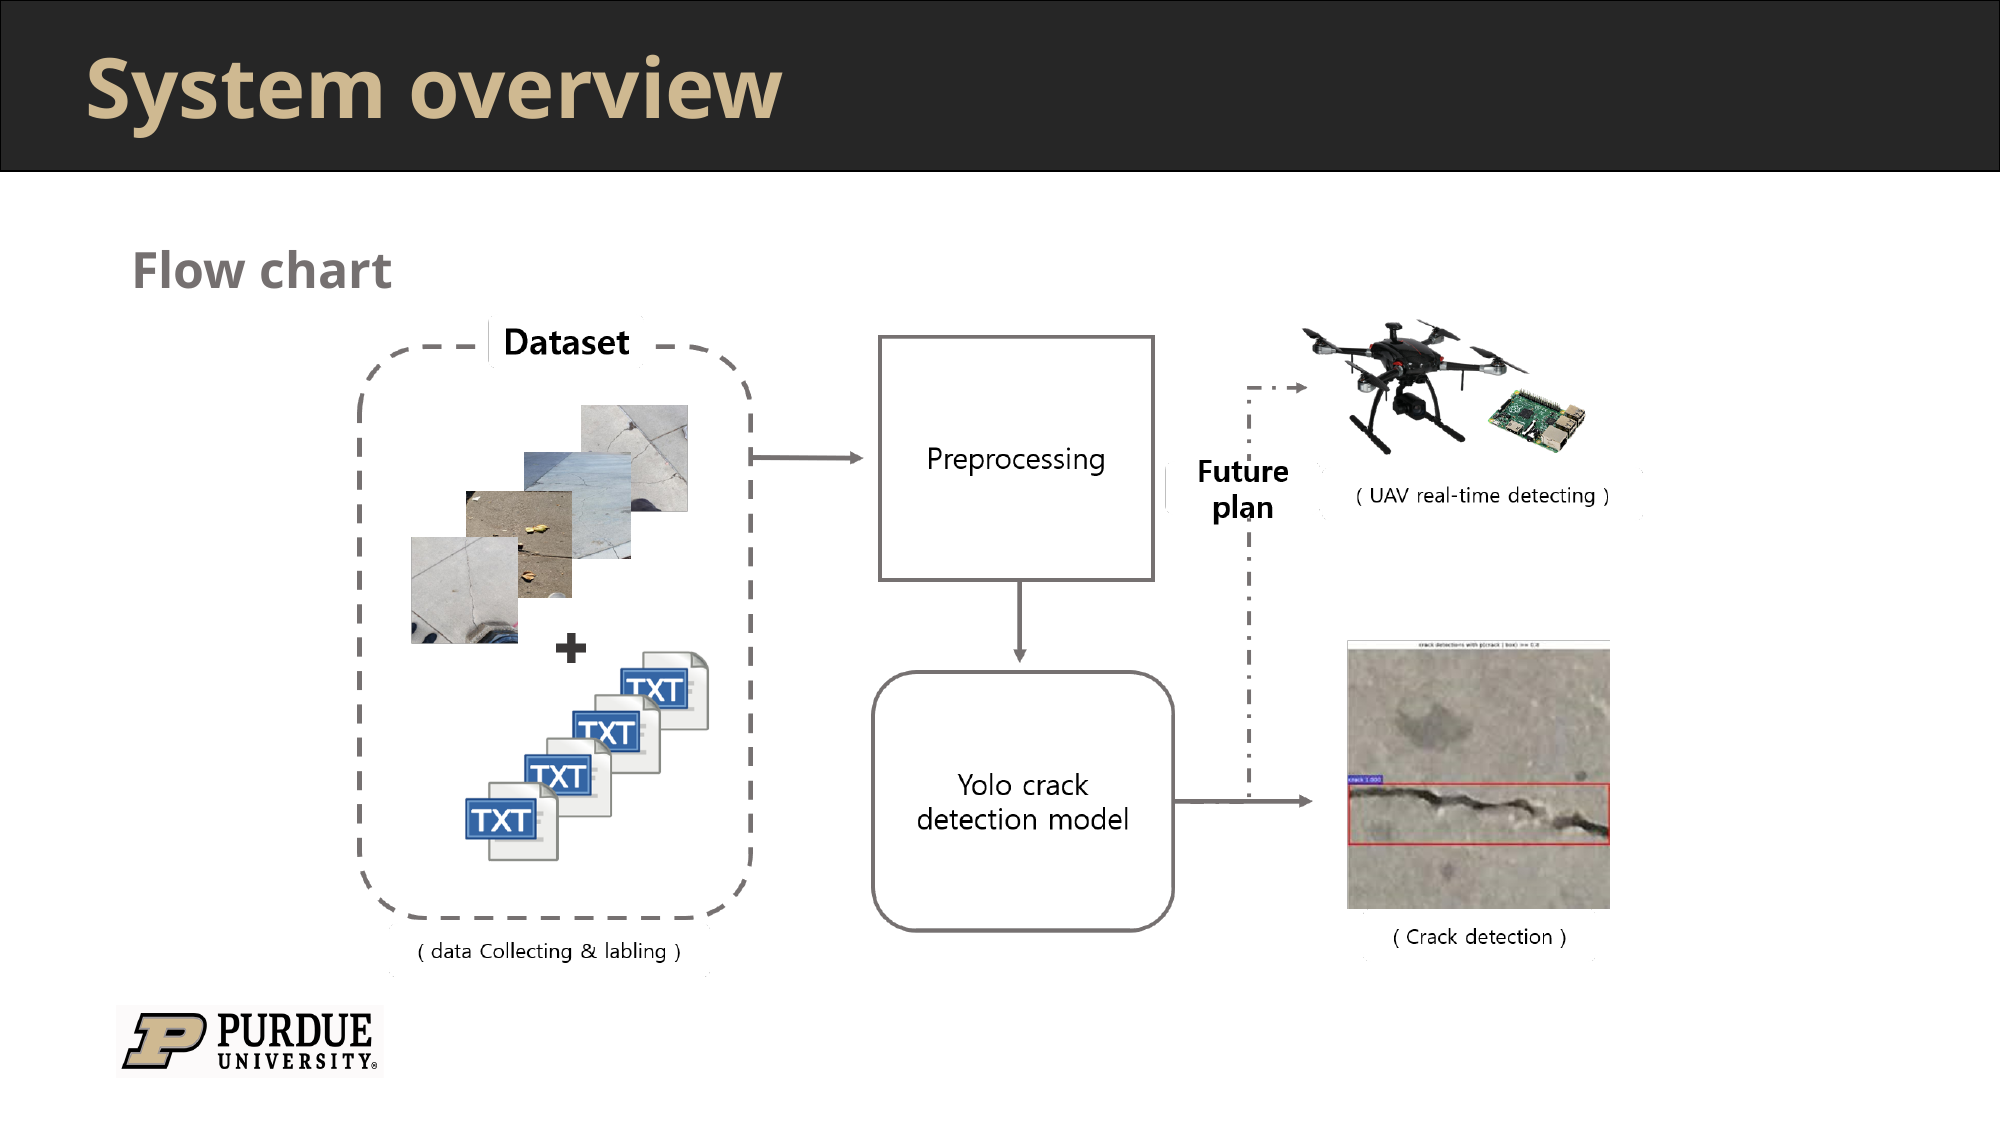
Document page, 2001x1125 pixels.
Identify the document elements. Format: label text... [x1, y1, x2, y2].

text_box Flow chart [116, 231, 1117, 307]
picture [115, 1005, 385, 1079]
text_box System overview [70, 27, 847, 143]
text_box [0, 0, 2000, 171]
picture [357, 268, 1643, 978]
